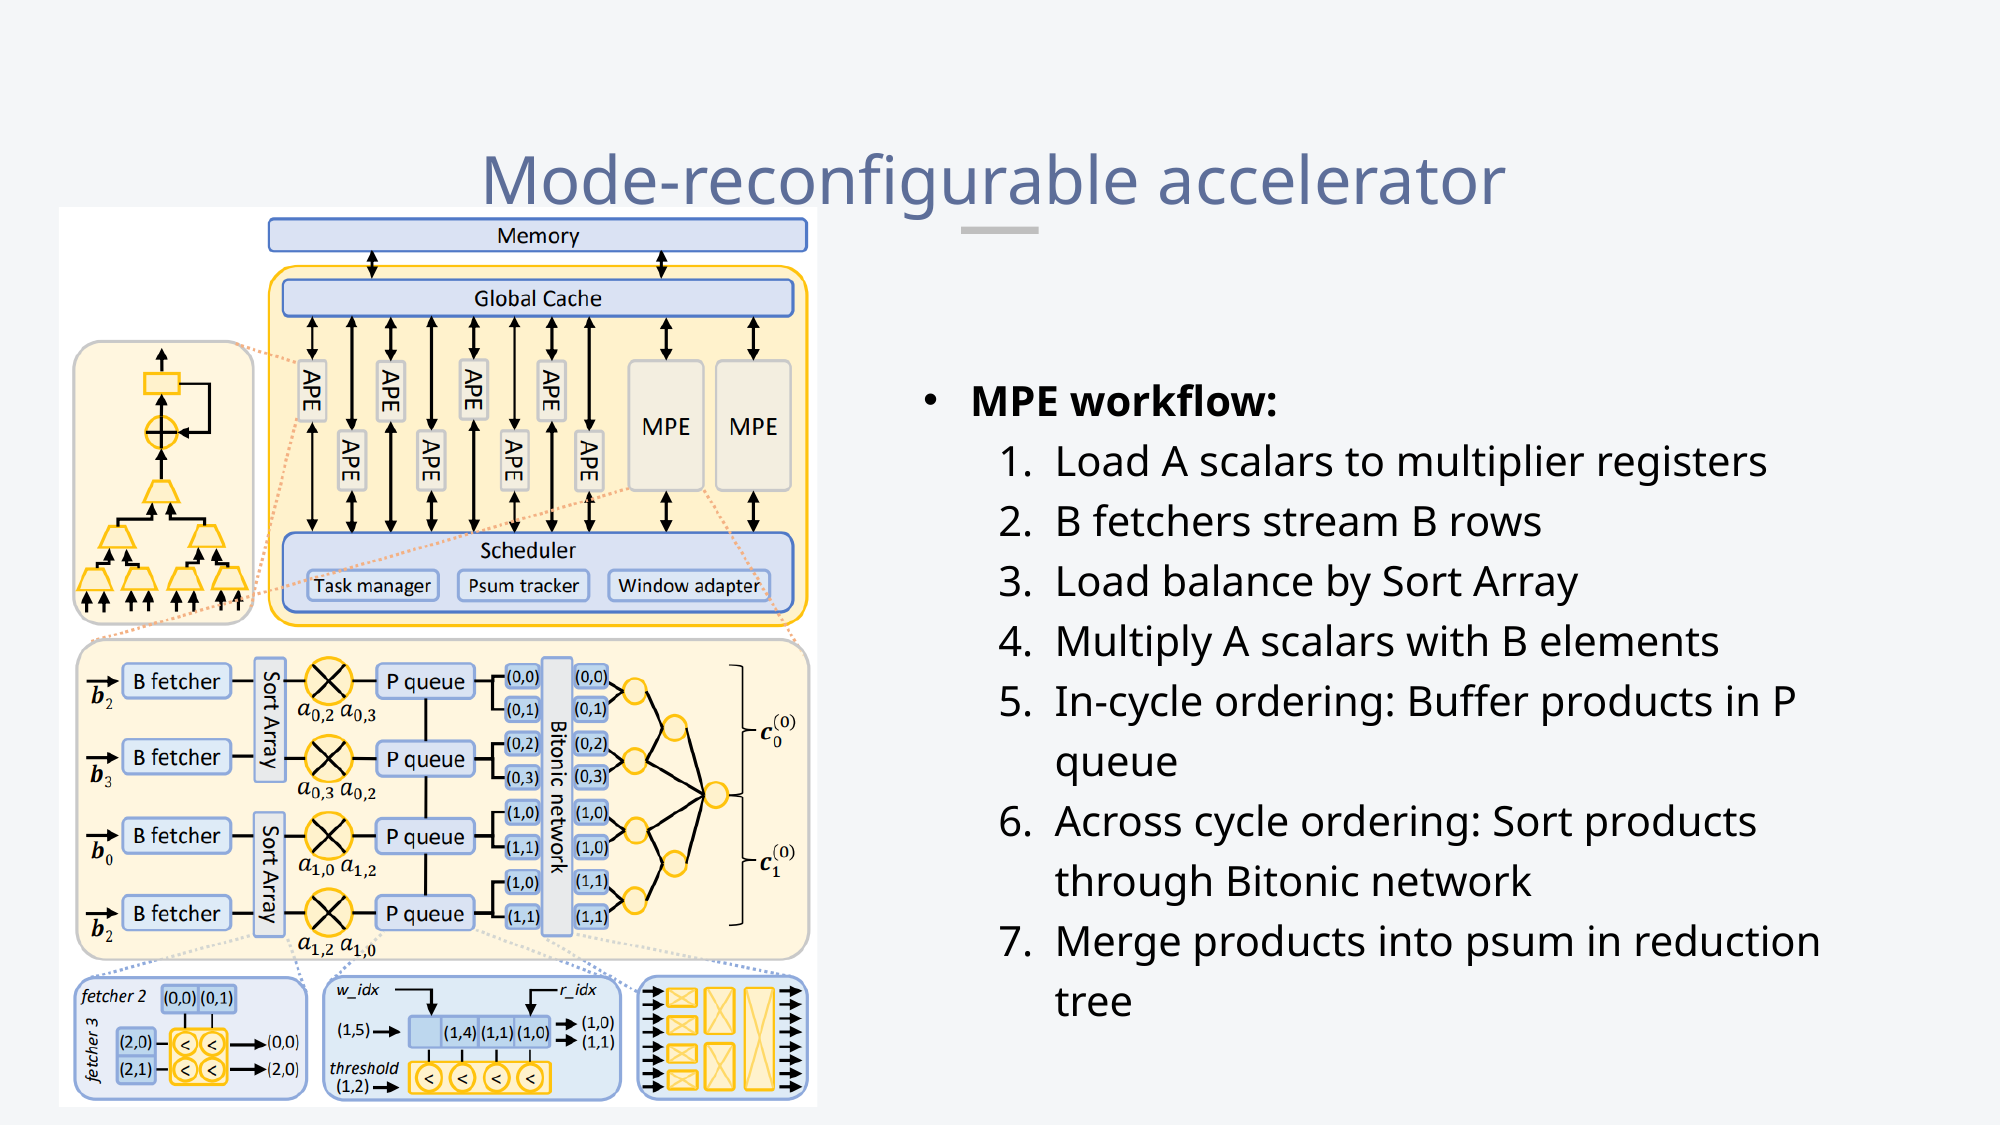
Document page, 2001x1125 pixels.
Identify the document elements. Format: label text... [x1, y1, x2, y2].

text_box Mode-reconfigurable accelerator [301, 114, 1687, 225]
text_box MPE workflow: Load A scalars to multiplier registers B fetchers stream B rows Load balance by Sort Array Multiply A scalars with B elements In-cycle ordering: Buffer products in P queue Across cycle ordering: Sort products through Bitonic network Merge products into psum in reduction tree [908, 356, 1904, 1032]
text_box [960, 226, 1040, 235]
picture [58, 207, 818, 1107]
